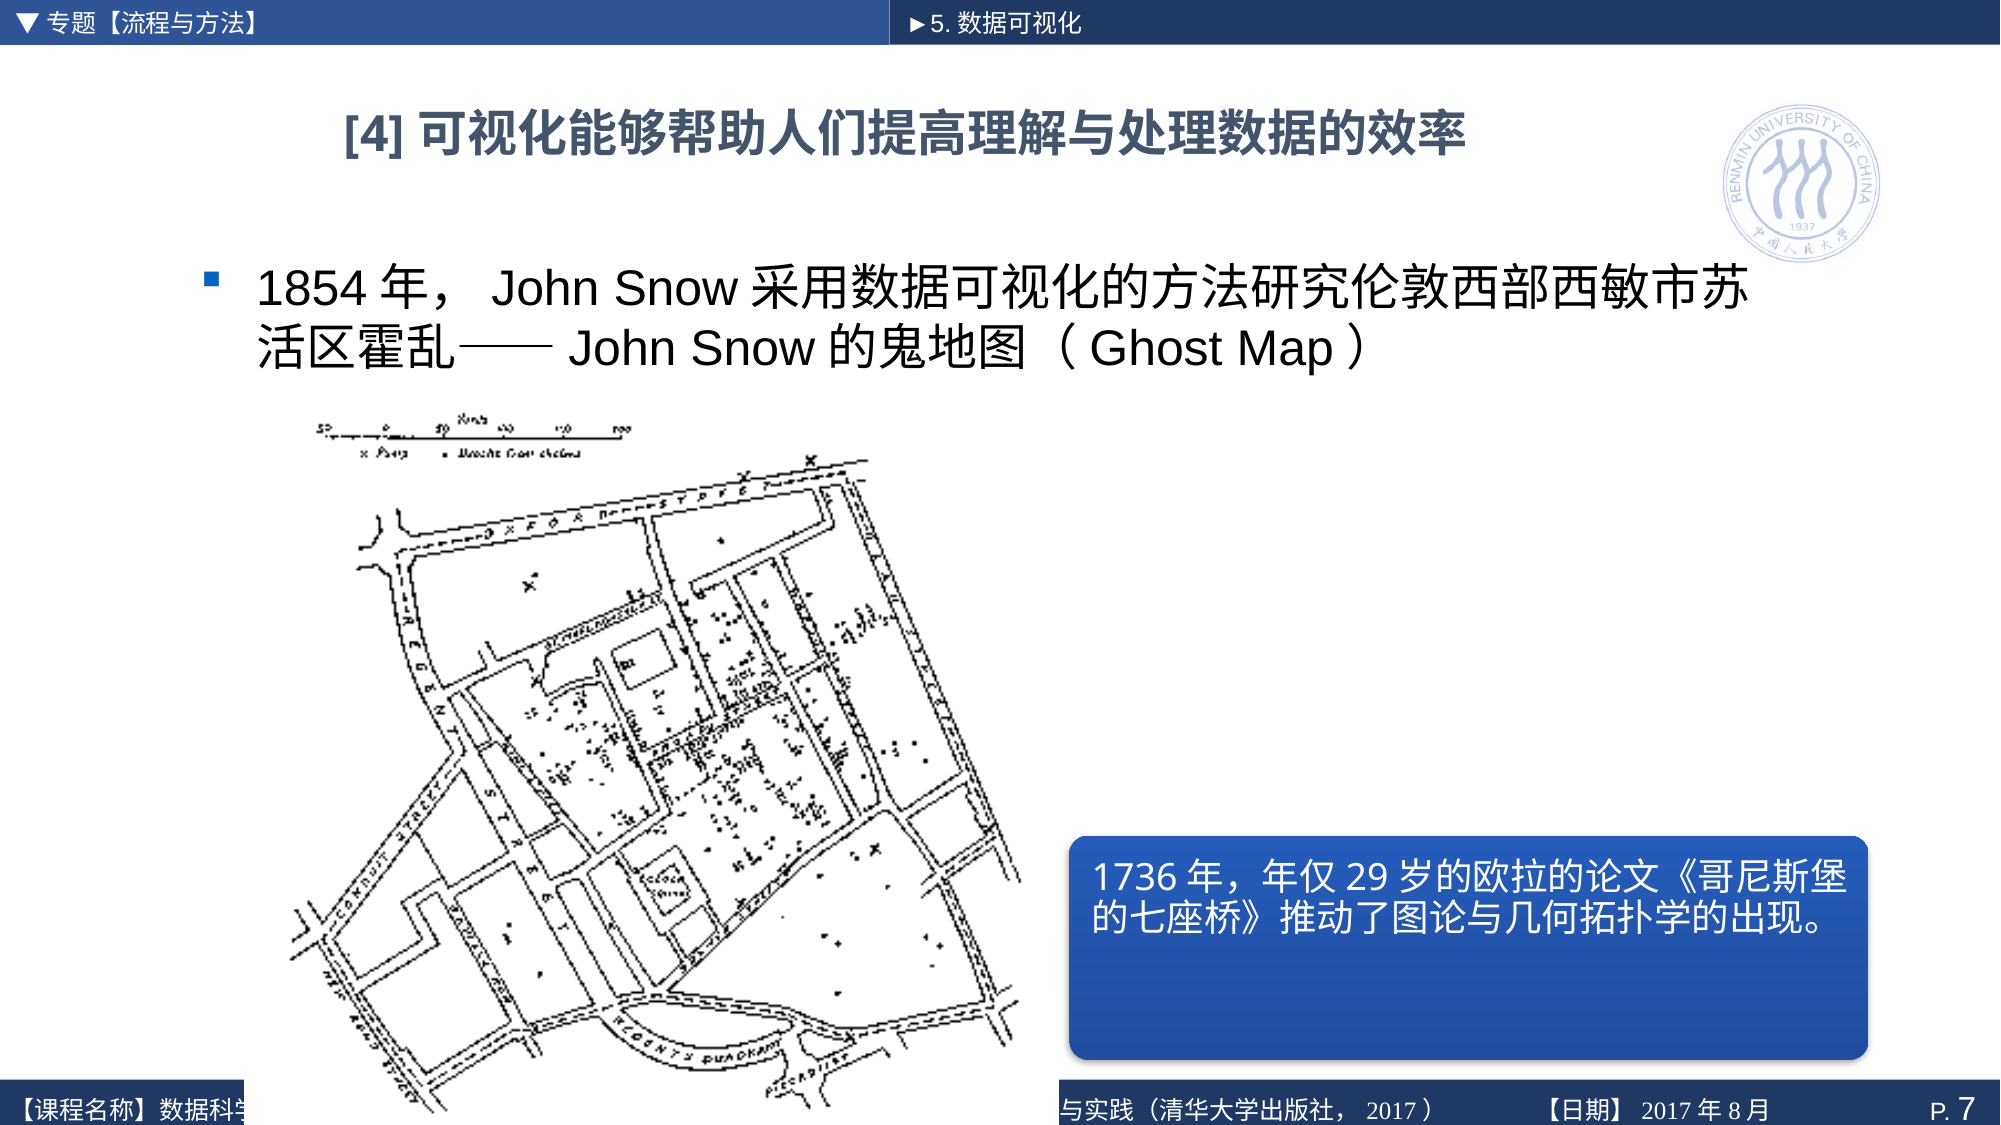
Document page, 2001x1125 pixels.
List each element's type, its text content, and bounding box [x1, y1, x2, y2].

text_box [1069, 835, 1869, 1061]
list ▼专题【流程与方法】 [0, 0, 725, 43]
picture [243, 396, 1059, 1125]
title [4]可视化能够帮助人们提高理解与处理数据的效率 [302, 64, 1509, 200]
list ►5.数据可视化 [890, 0, 1249, 43]
list 1854年，John Snow采用数据可视化的方法研究伦敦西部西敏市苏活区霍乱——John Snow的鬼地图（Ghost Map） [128, 247, 1769, 1030]
